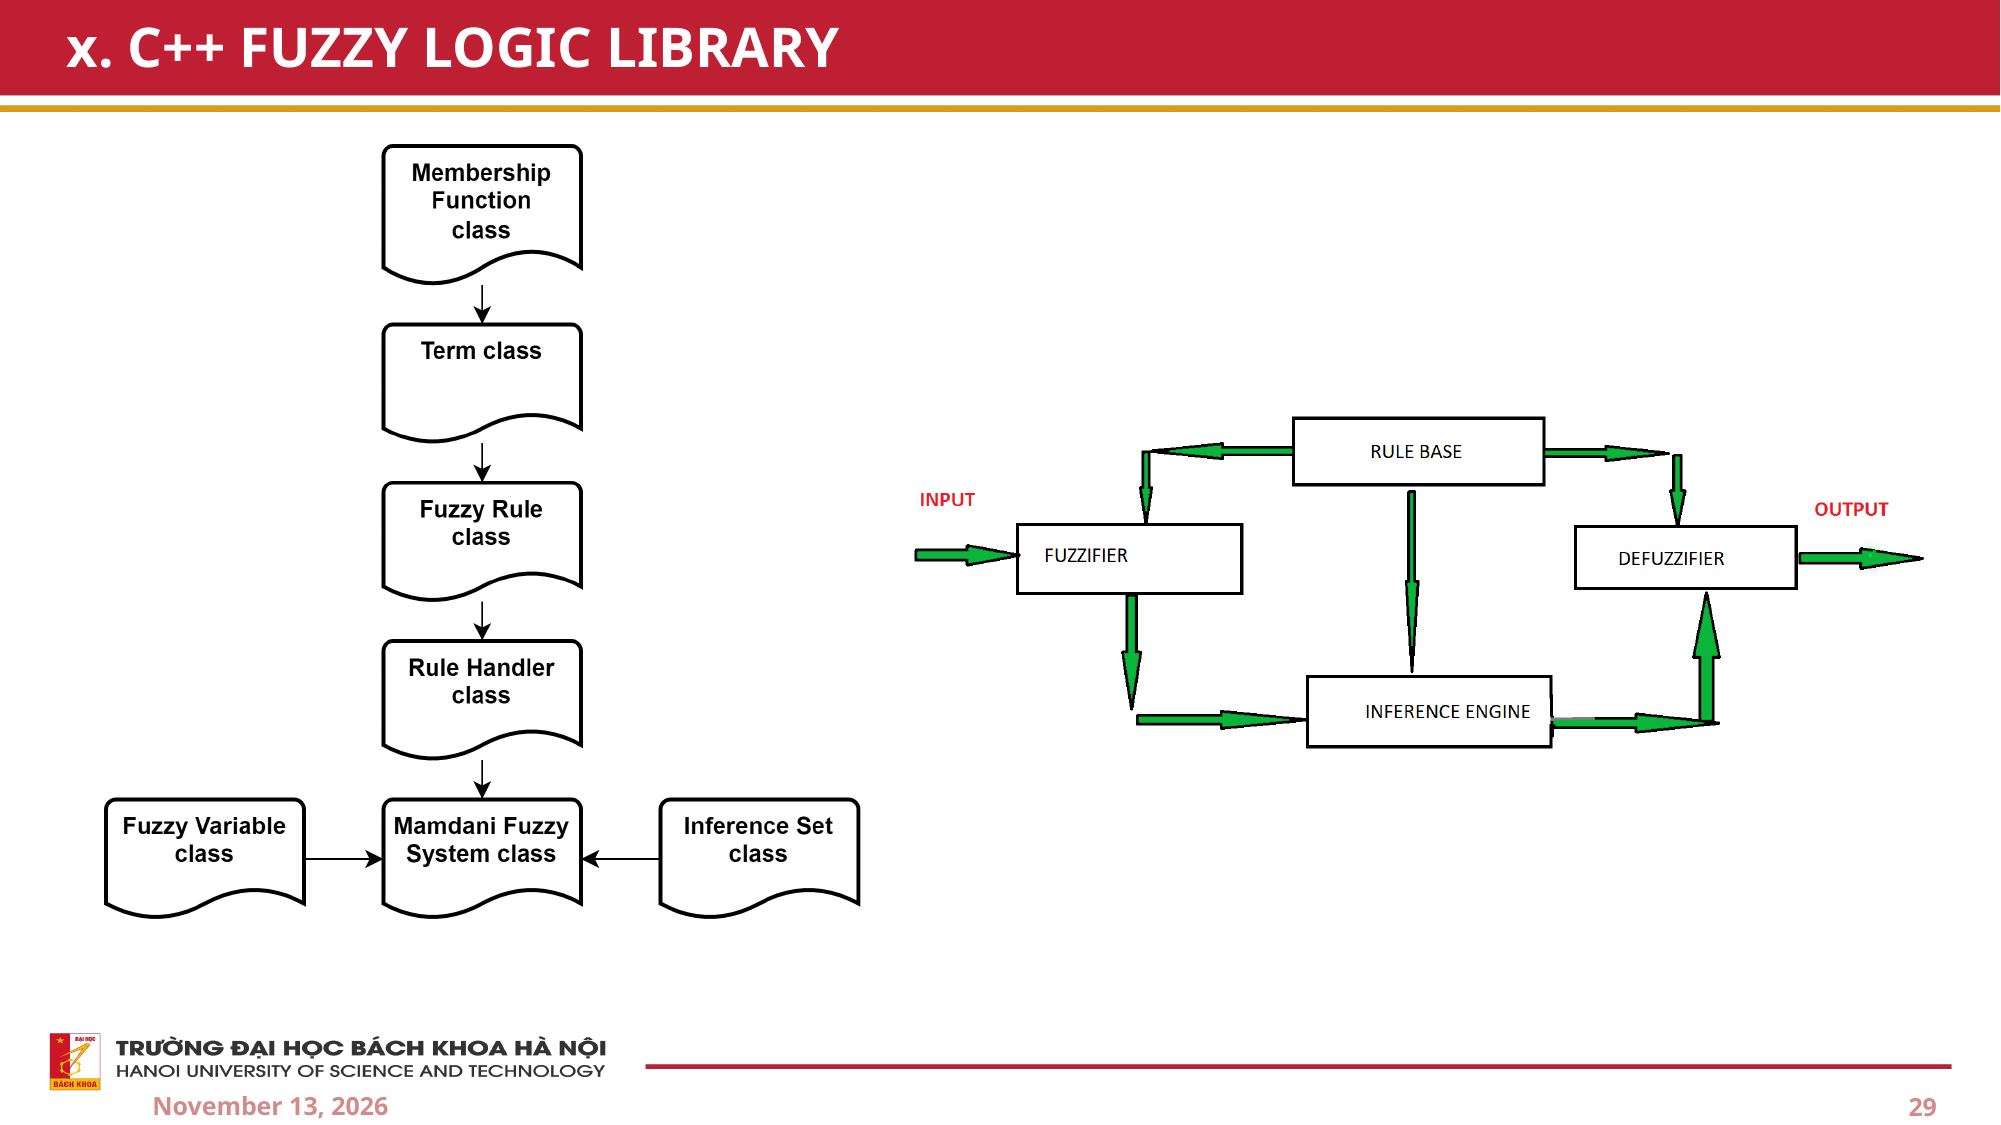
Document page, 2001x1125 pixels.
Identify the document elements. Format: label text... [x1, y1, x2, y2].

slide_number 29 [1502, 1078, 1953, 1125]
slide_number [137, 1076, 588, 1125]
title x. C++ FUZZY LOGIC LIBRARY [51, 12, 1949, 87]
picture [0, 0, 2001, 1125]
